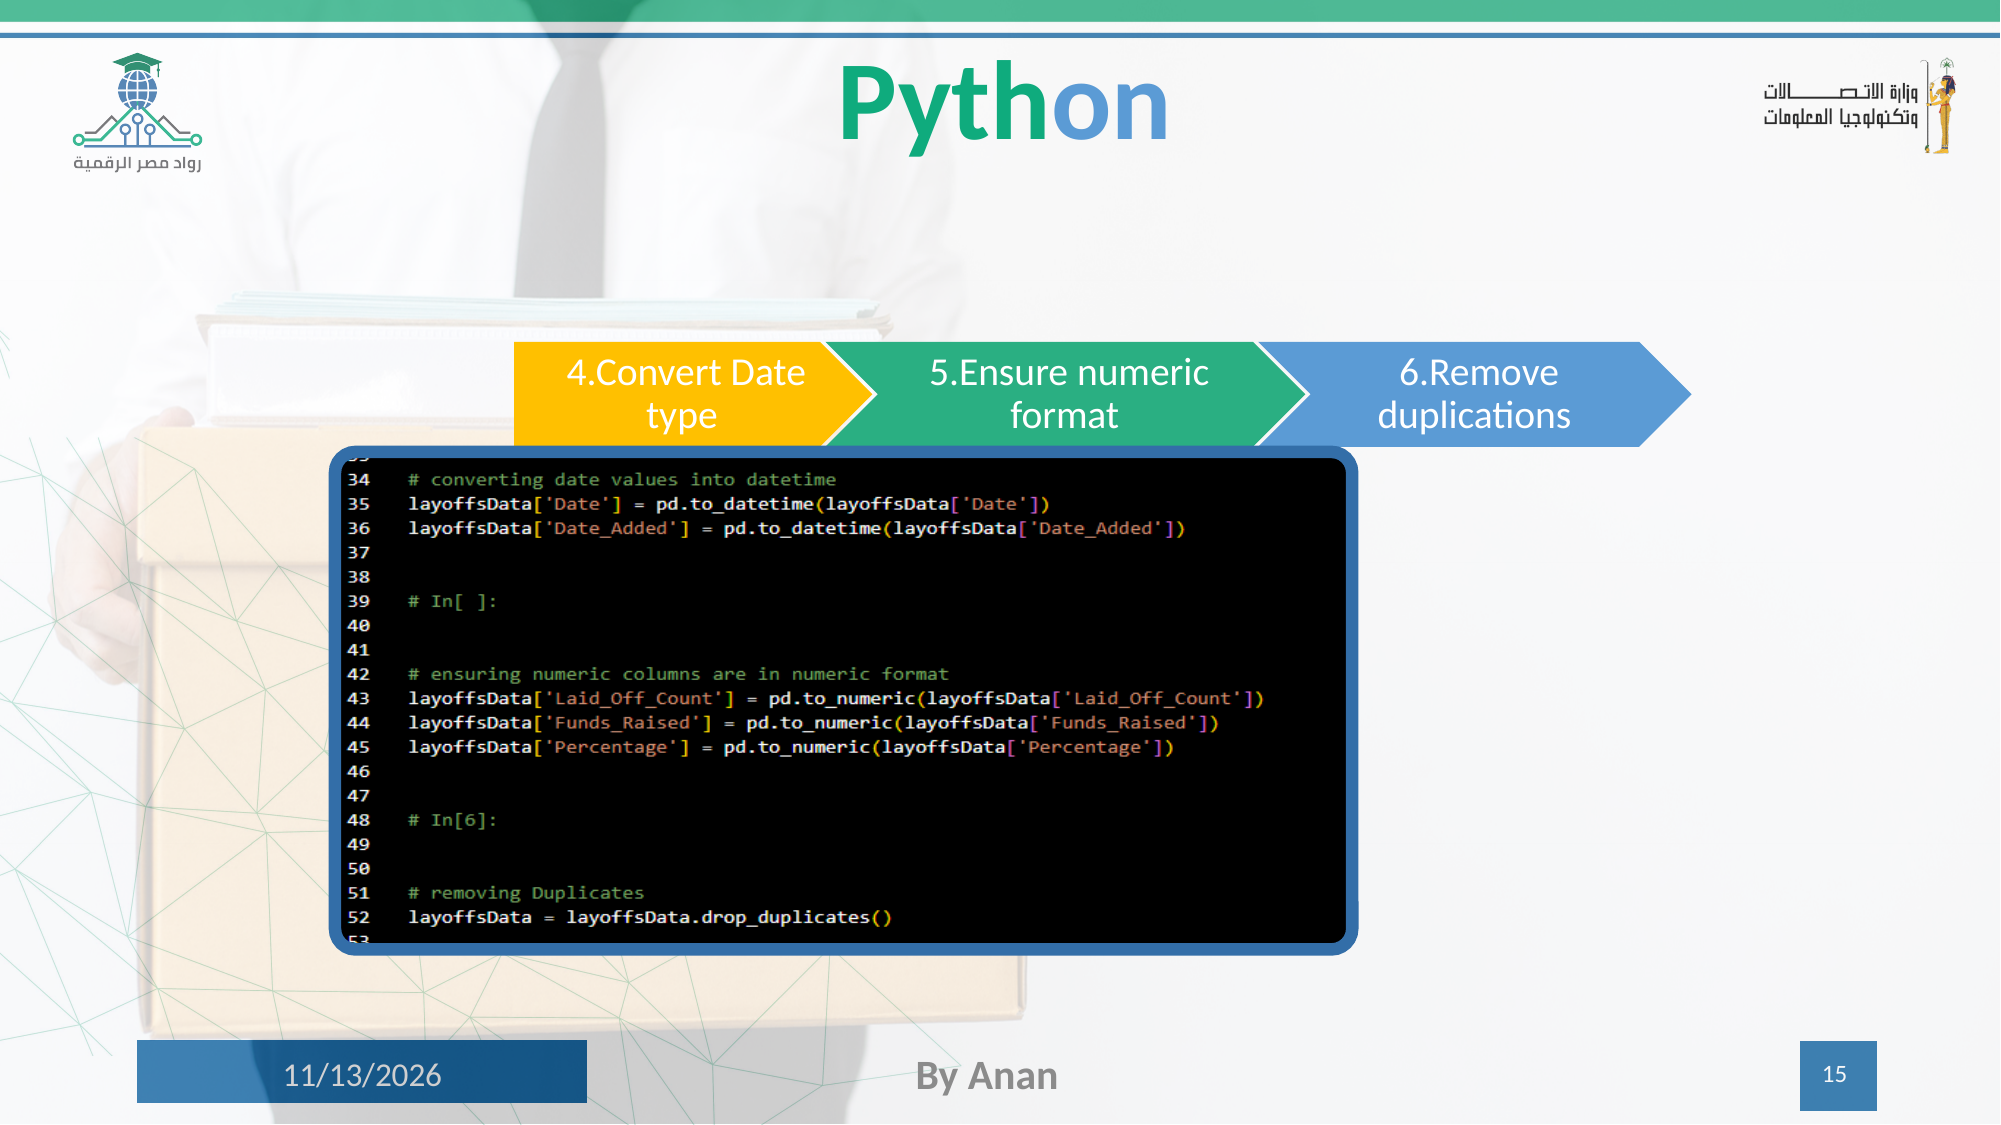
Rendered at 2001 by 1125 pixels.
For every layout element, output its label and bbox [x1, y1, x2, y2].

text_box [502, 129, 1703, 659]
picture [0, 0, 2000, 1125]
